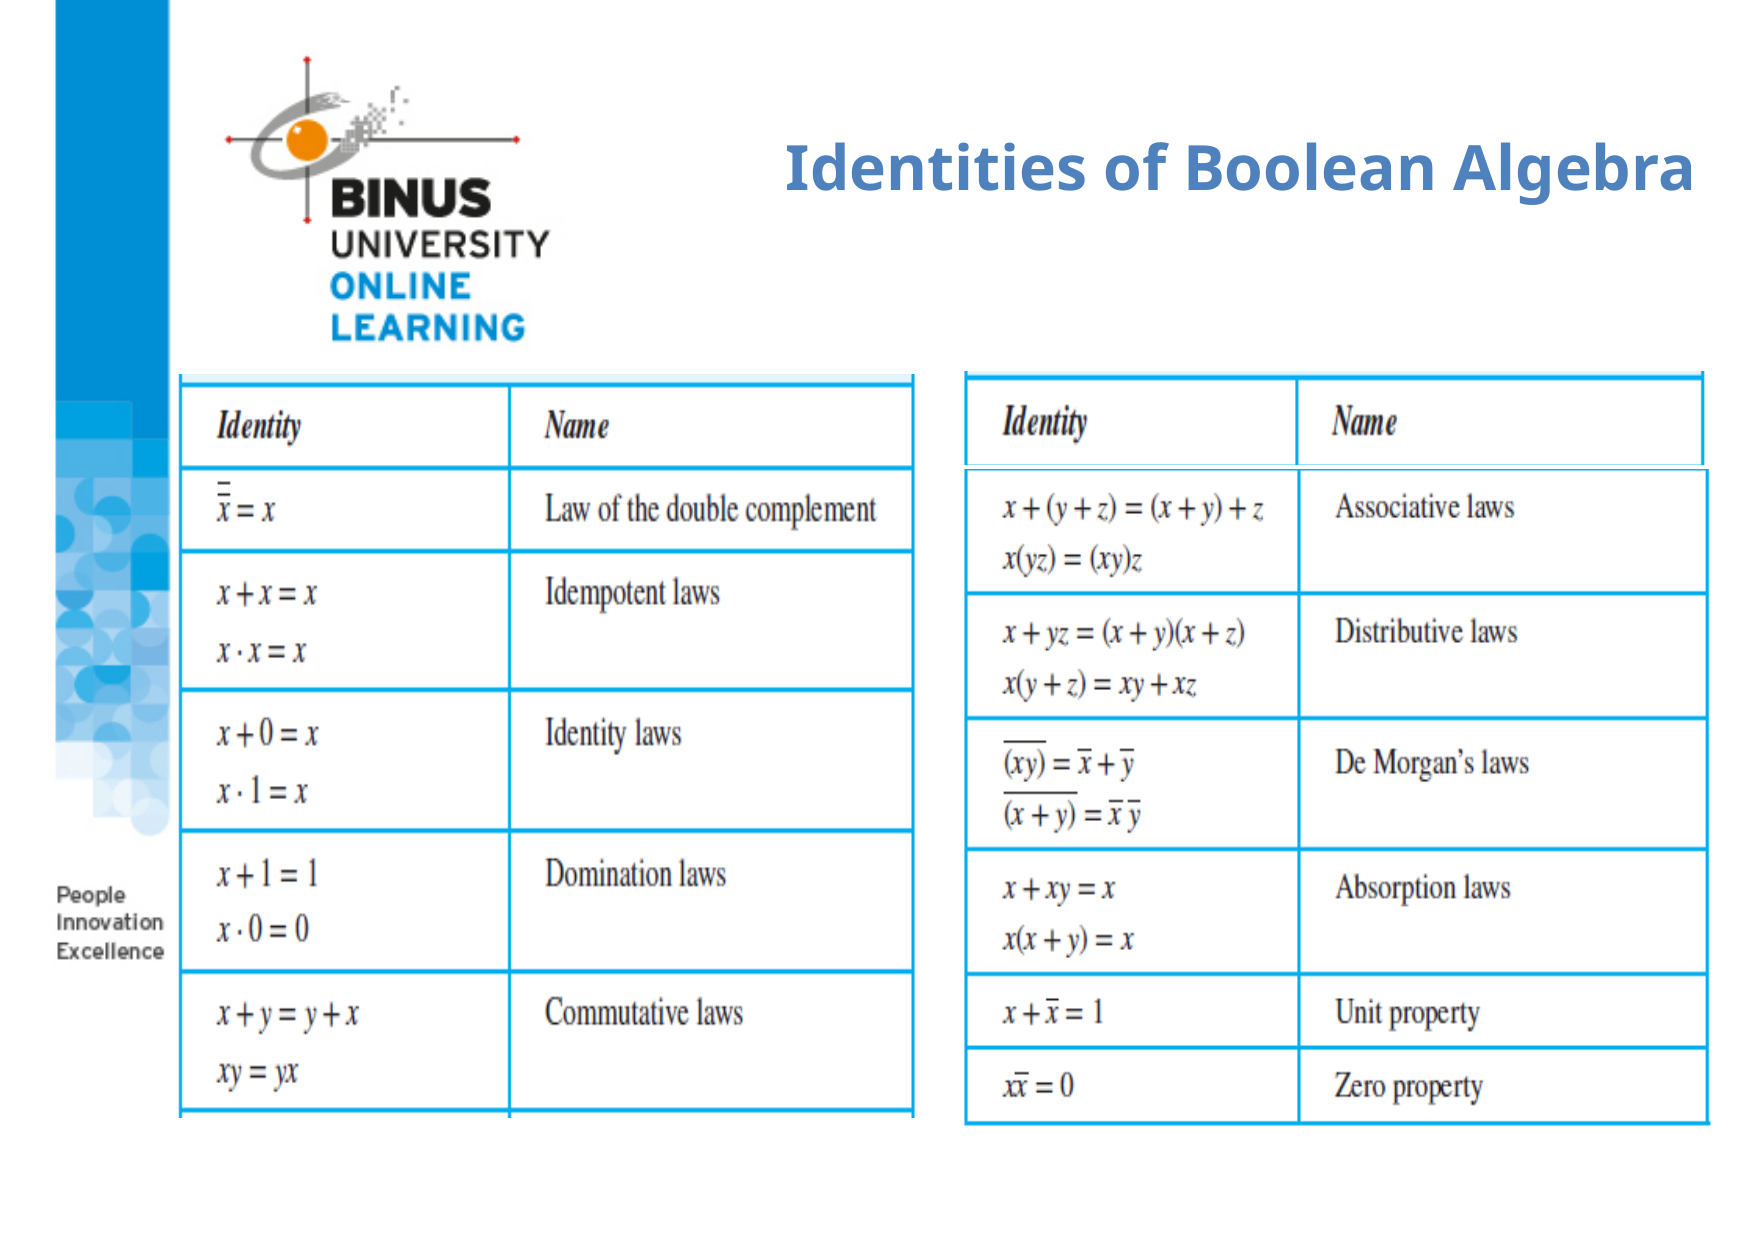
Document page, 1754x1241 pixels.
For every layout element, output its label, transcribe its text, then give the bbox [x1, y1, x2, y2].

title Identities of Boolean Algebra [359, 61, 1715, 269]
picture [0, 0, 1754, 1241]
